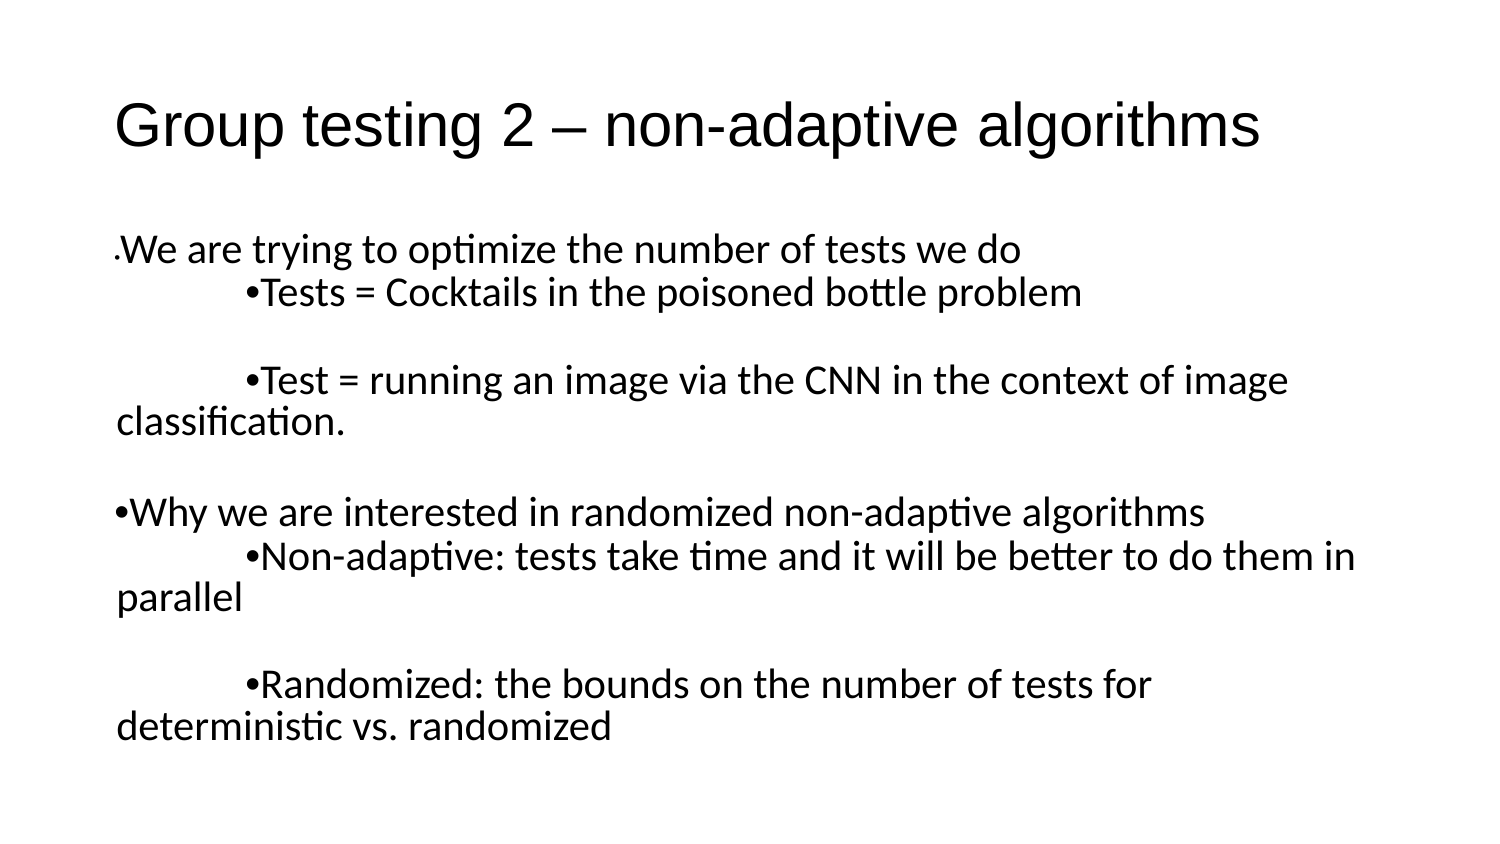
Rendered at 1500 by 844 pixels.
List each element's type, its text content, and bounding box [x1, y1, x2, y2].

title Group testing 2 – non-adaptive algorithms [103, 44, 1397, 208]
list •We are trying to optimize the number of tests we do •Tests = Cocktails in the poisoned bottle problem •Test = running an image via the CNN in the context of image classification. •Why we are interested in randomized non-adaptive algorithms •Non-adaptive: tests take time and it will be better to do them in parallel •Randomized: the bounds on the number of tests for deterministic vs. randomized [103, 224, 1397, 760]
